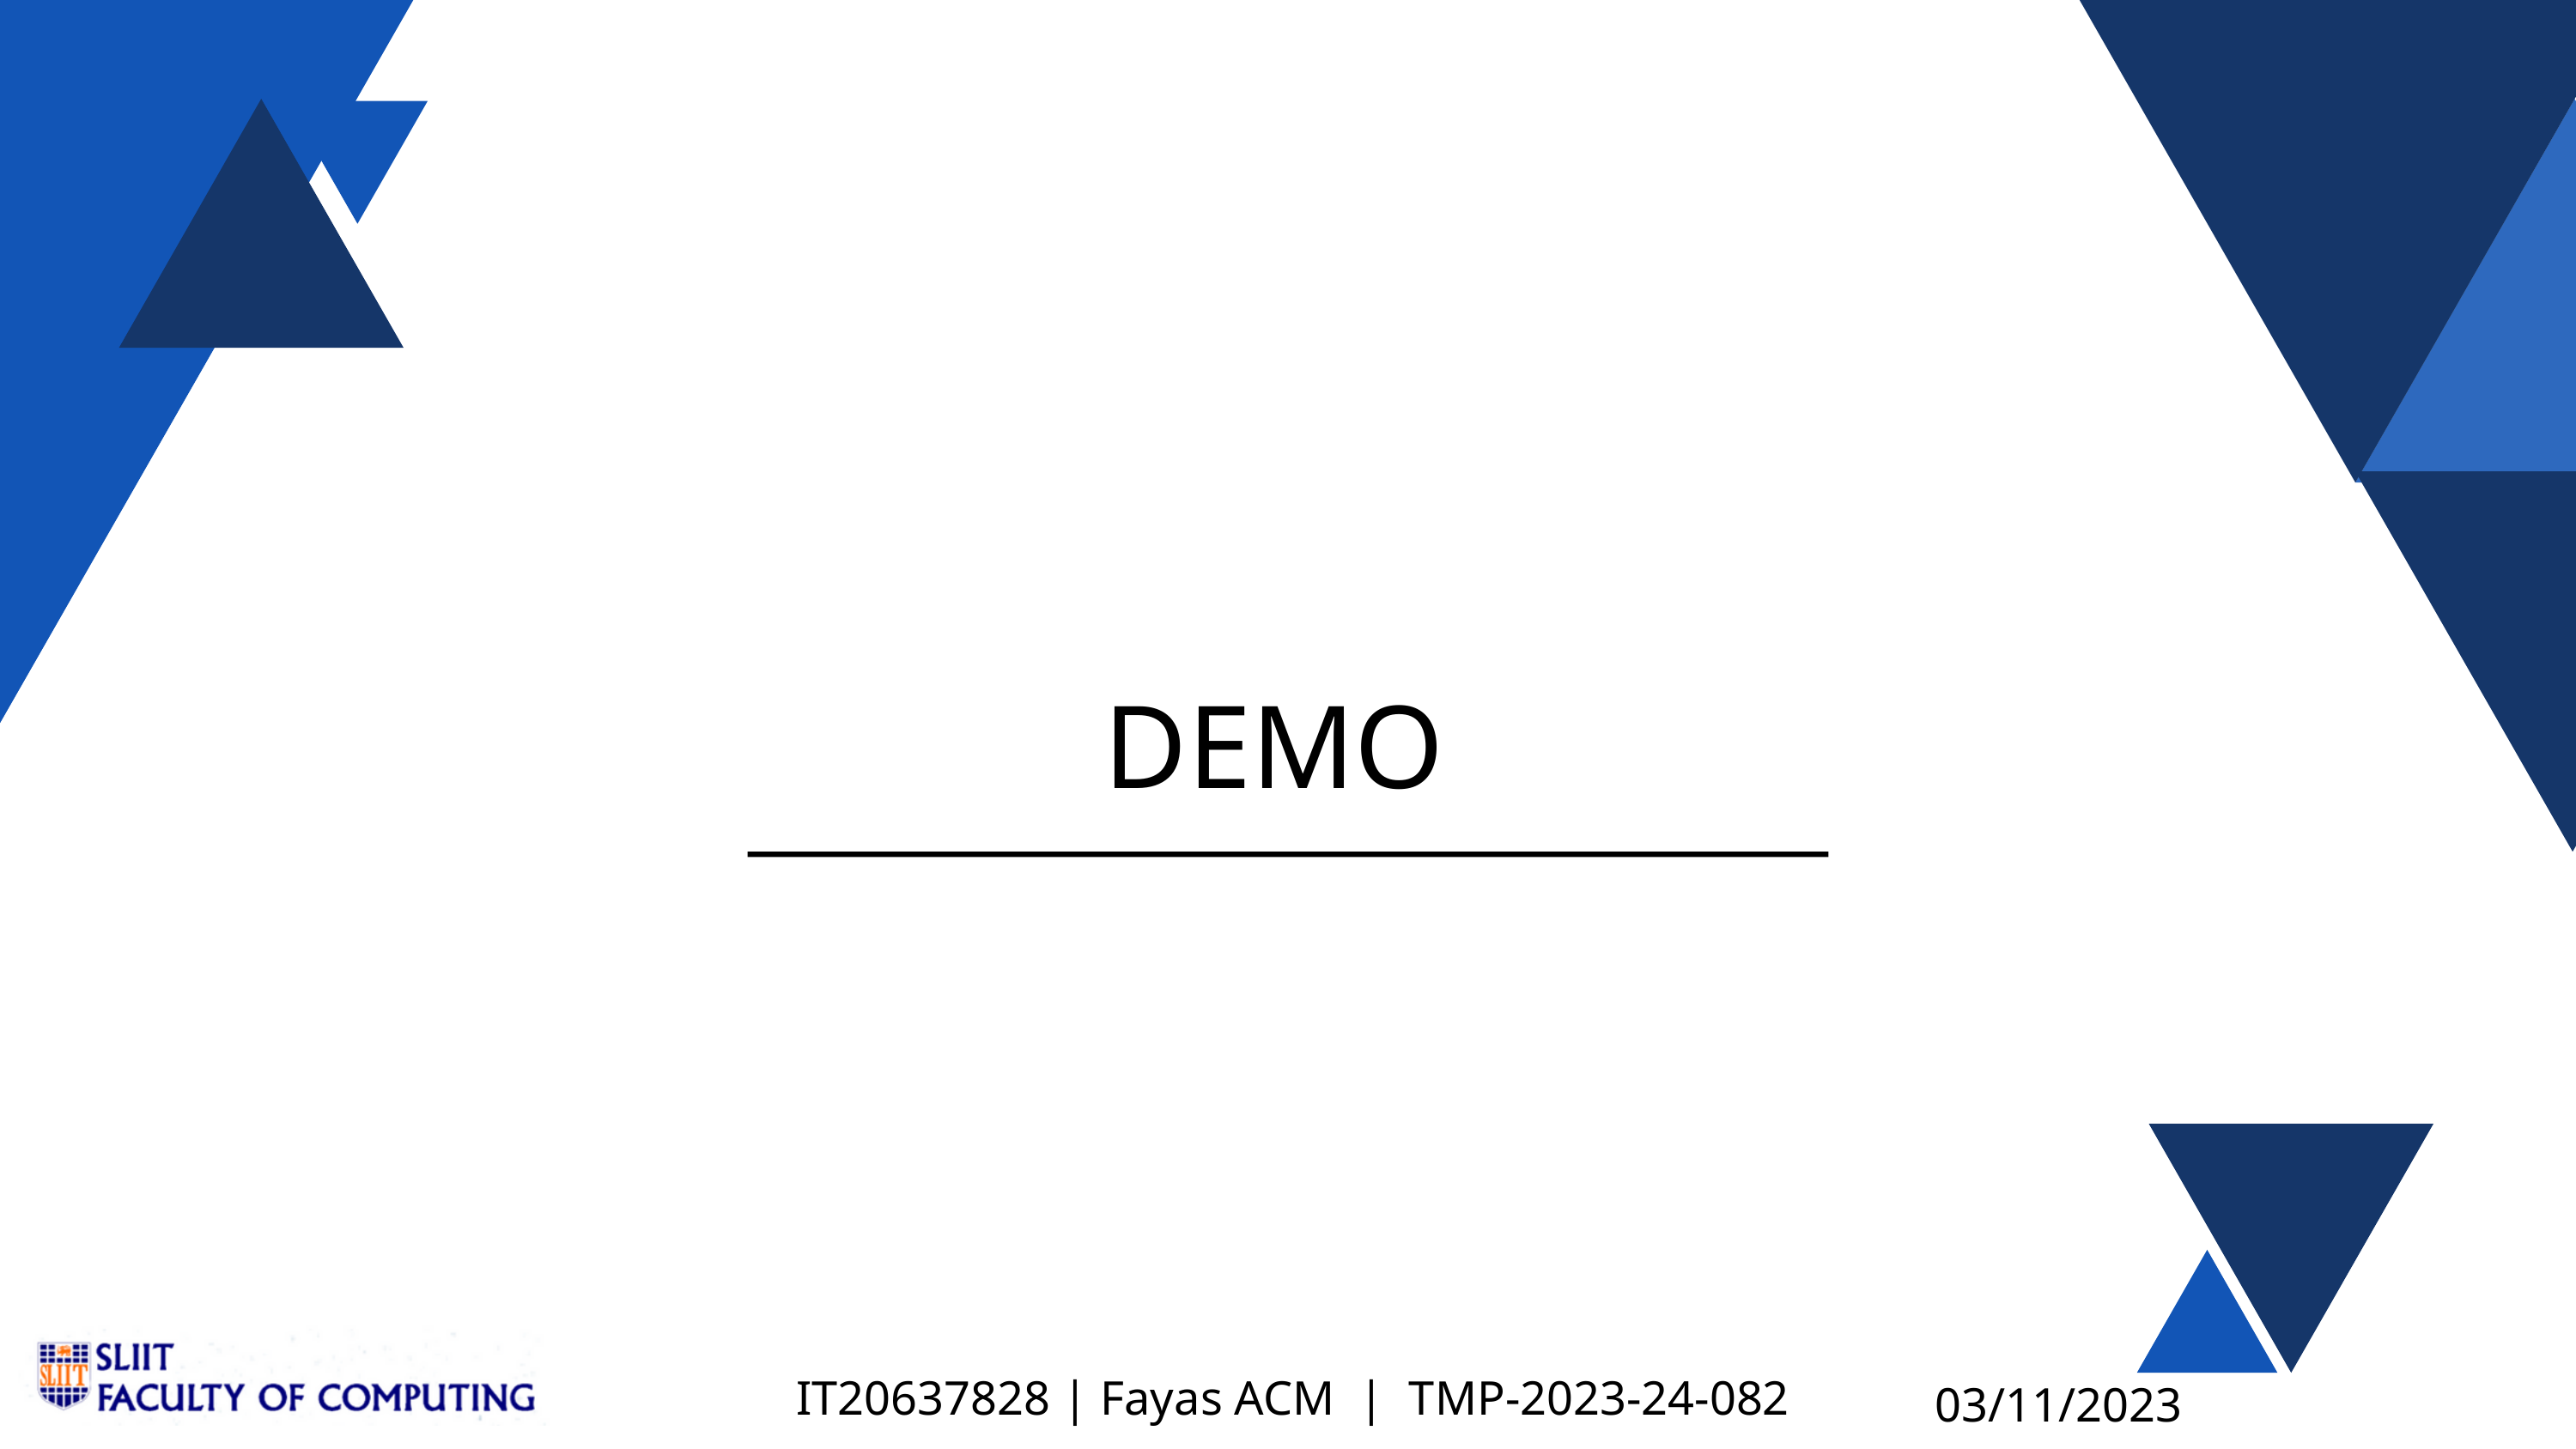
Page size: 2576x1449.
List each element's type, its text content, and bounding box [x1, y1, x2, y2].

text_box [18, 1319, 557, 1426]
text_box IT20637828 | Fayas ACM | TMP-2023-24-082 [687, 1359, 1899, 1425]
text_box 03/11/2023 [1912, 1366, 2206, 1432]
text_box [2148, 1123, 2434, 1373]
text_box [2070, 0, 2576, 483]
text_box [2354, 490, 2576, 852]
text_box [118, 98, 404, 349]
text_box DEMO [1103, 675, 1473, 811]
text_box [0, 0, 428, 727]
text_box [2136, 1249, 2278, 1373]
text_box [287, 100, 428, 224]
